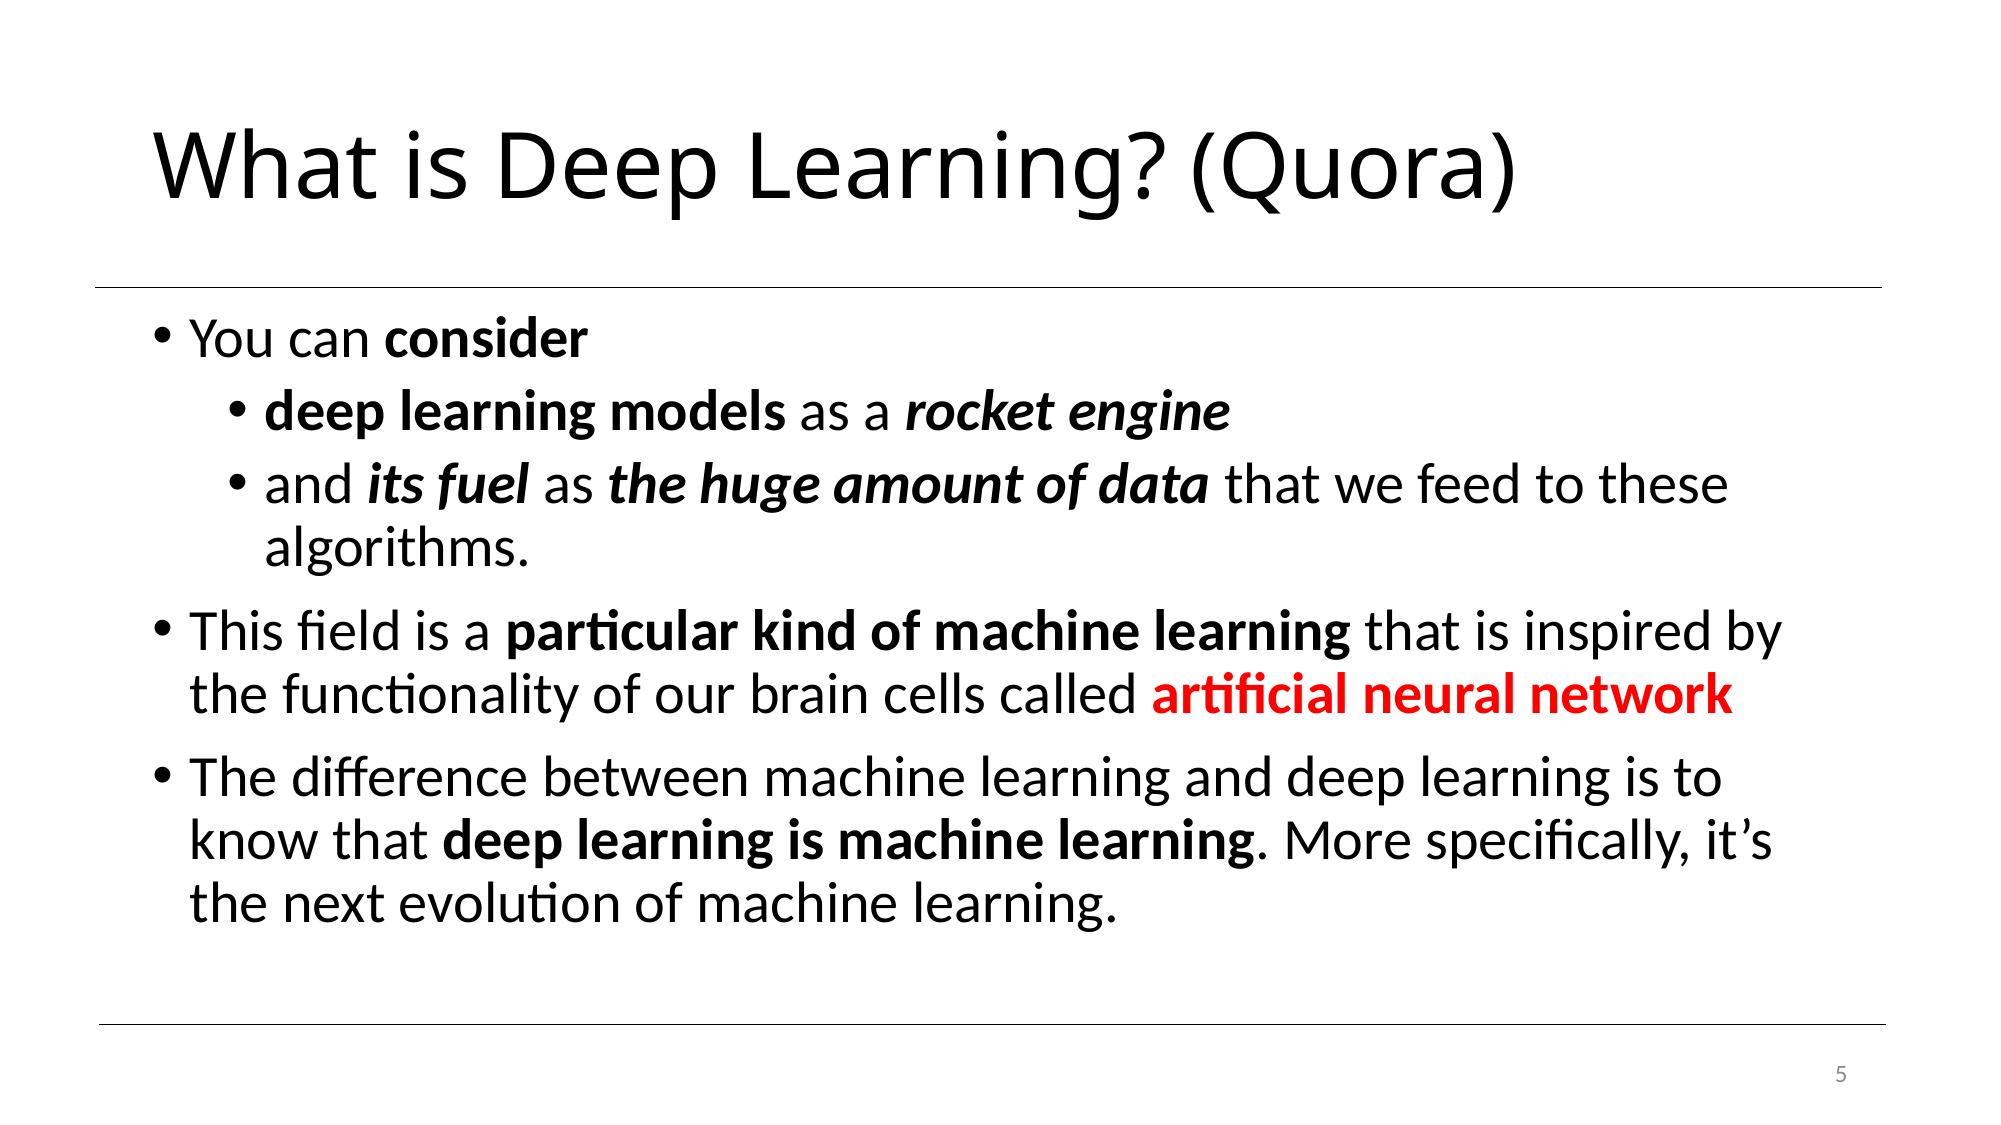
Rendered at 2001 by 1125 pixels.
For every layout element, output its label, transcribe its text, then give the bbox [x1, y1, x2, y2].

title What is Deep Learning? (Quora) [137, 59, 1863, 278]
slide_number 5 [1412, 1042, 1863, 1103]
list You can consider deep learning models as a rocket engine and its fuel as the huge amount of data that we feed to these algorithms. This field is a particular kind of machine learning that is inspired by the functionality of our brain cells called artificial neural network The difference between machine learning and deep learning is to know that deep learning is machine learning. More specifically, it’s the next evolution of machine learning. [137, 299, 1863, 1014]
